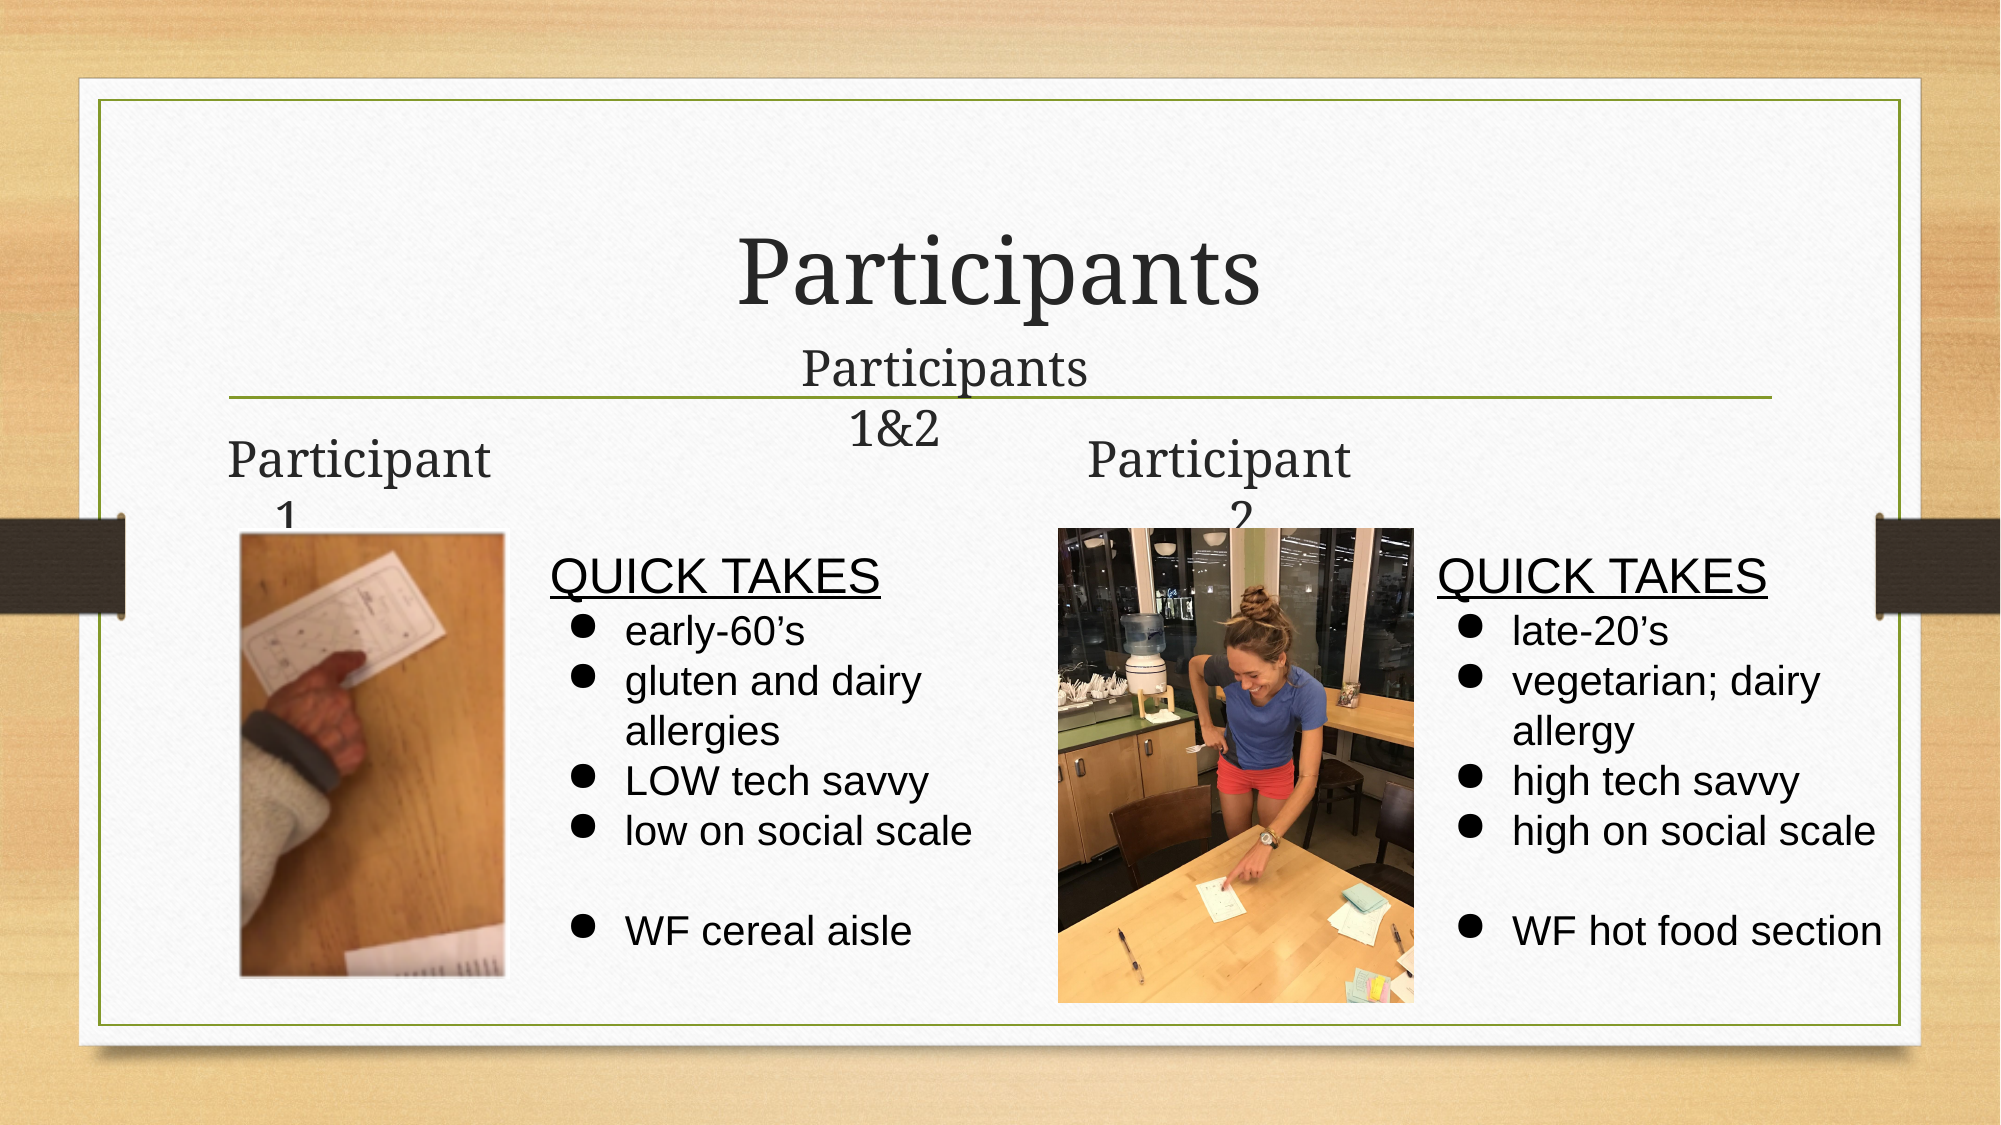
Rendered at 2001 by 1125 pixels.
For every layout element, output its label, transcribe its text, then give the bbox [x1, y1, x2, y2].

list Participant 2 [1058, 419, 1381, 509]
picture [0, 0, 2001, 1125]
list Participant 1 [212, 419, 535, 509]
text_box QUICK TAKES late-20’s vegetarian; dairy allergy high tech savvy high on social scale WF hot food section [1422, 528, 1938, 876]
text_box QUICK TAKES early-60’s gluten and dairy allergies LOW tech savvy low on social scale WF cereal aisle [534, 528, 1050, 830]
list Participants 1&2 [786, 329, 1195, 419]
title Participants [212, 161, 1788, 375]
